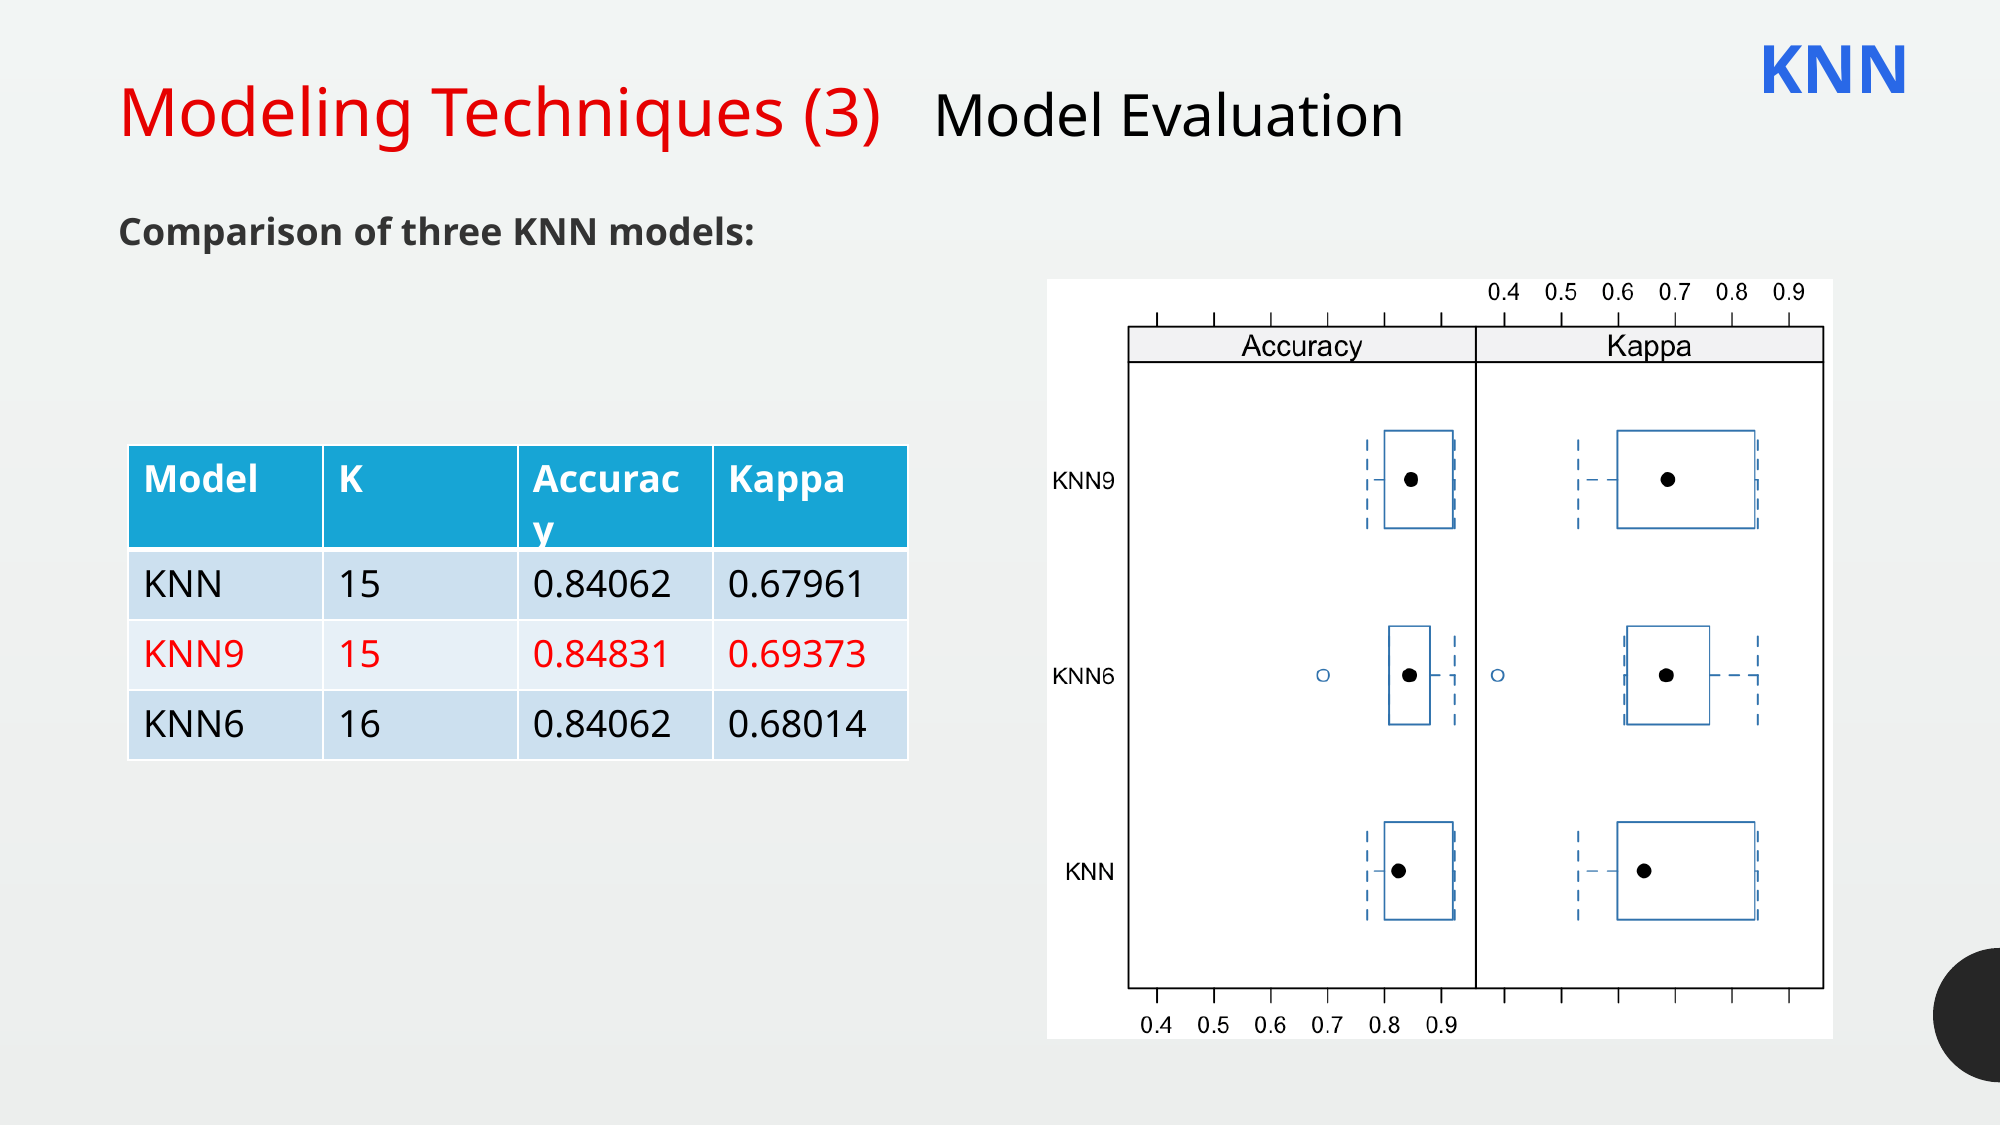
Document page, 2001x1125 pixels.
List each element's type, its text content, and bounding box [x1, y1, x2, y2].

text_box Modeling Techniques (3) Model Evaluation [103, 62, 1714, 157]
table_cell KNN9 [129, 621, 322, 689]
table_cell 0.84062 [519, 691, 712, 759]
text_box KNN [1638, 19, 1927, 115]
table_cell 0.68014 [714, 691, 907, 759]
table_cell 0.67961 [714, 552, 907, 619]
table_cell 0.84062 [519, 552, 712, 619]
table_cell 0.84831 [519, 621, 712, 689]
table_header Model [129, 446, 322, 547]
picture [1046, 279, 1833, 1039]
table_header Kappa [714, 446, 907, 547]
table_header K [324, 446, 517, 547]
table_cell 0.69373 [714, 621, 907, 689]
table_header Accuracy [519, 446, 712, 547]
table_cell KNN [129, 552, 322, 619]
table_cell KNN6 [129, 691, 322, 759]
table_cell 15 [324, 552, 517, 619]
text_box Comparison of three KNN models: [103, 200, 1489, 261]
table_cell 15 [324, 621, 517, 689]
table_cell 16 [324, 691, 517, 759]
